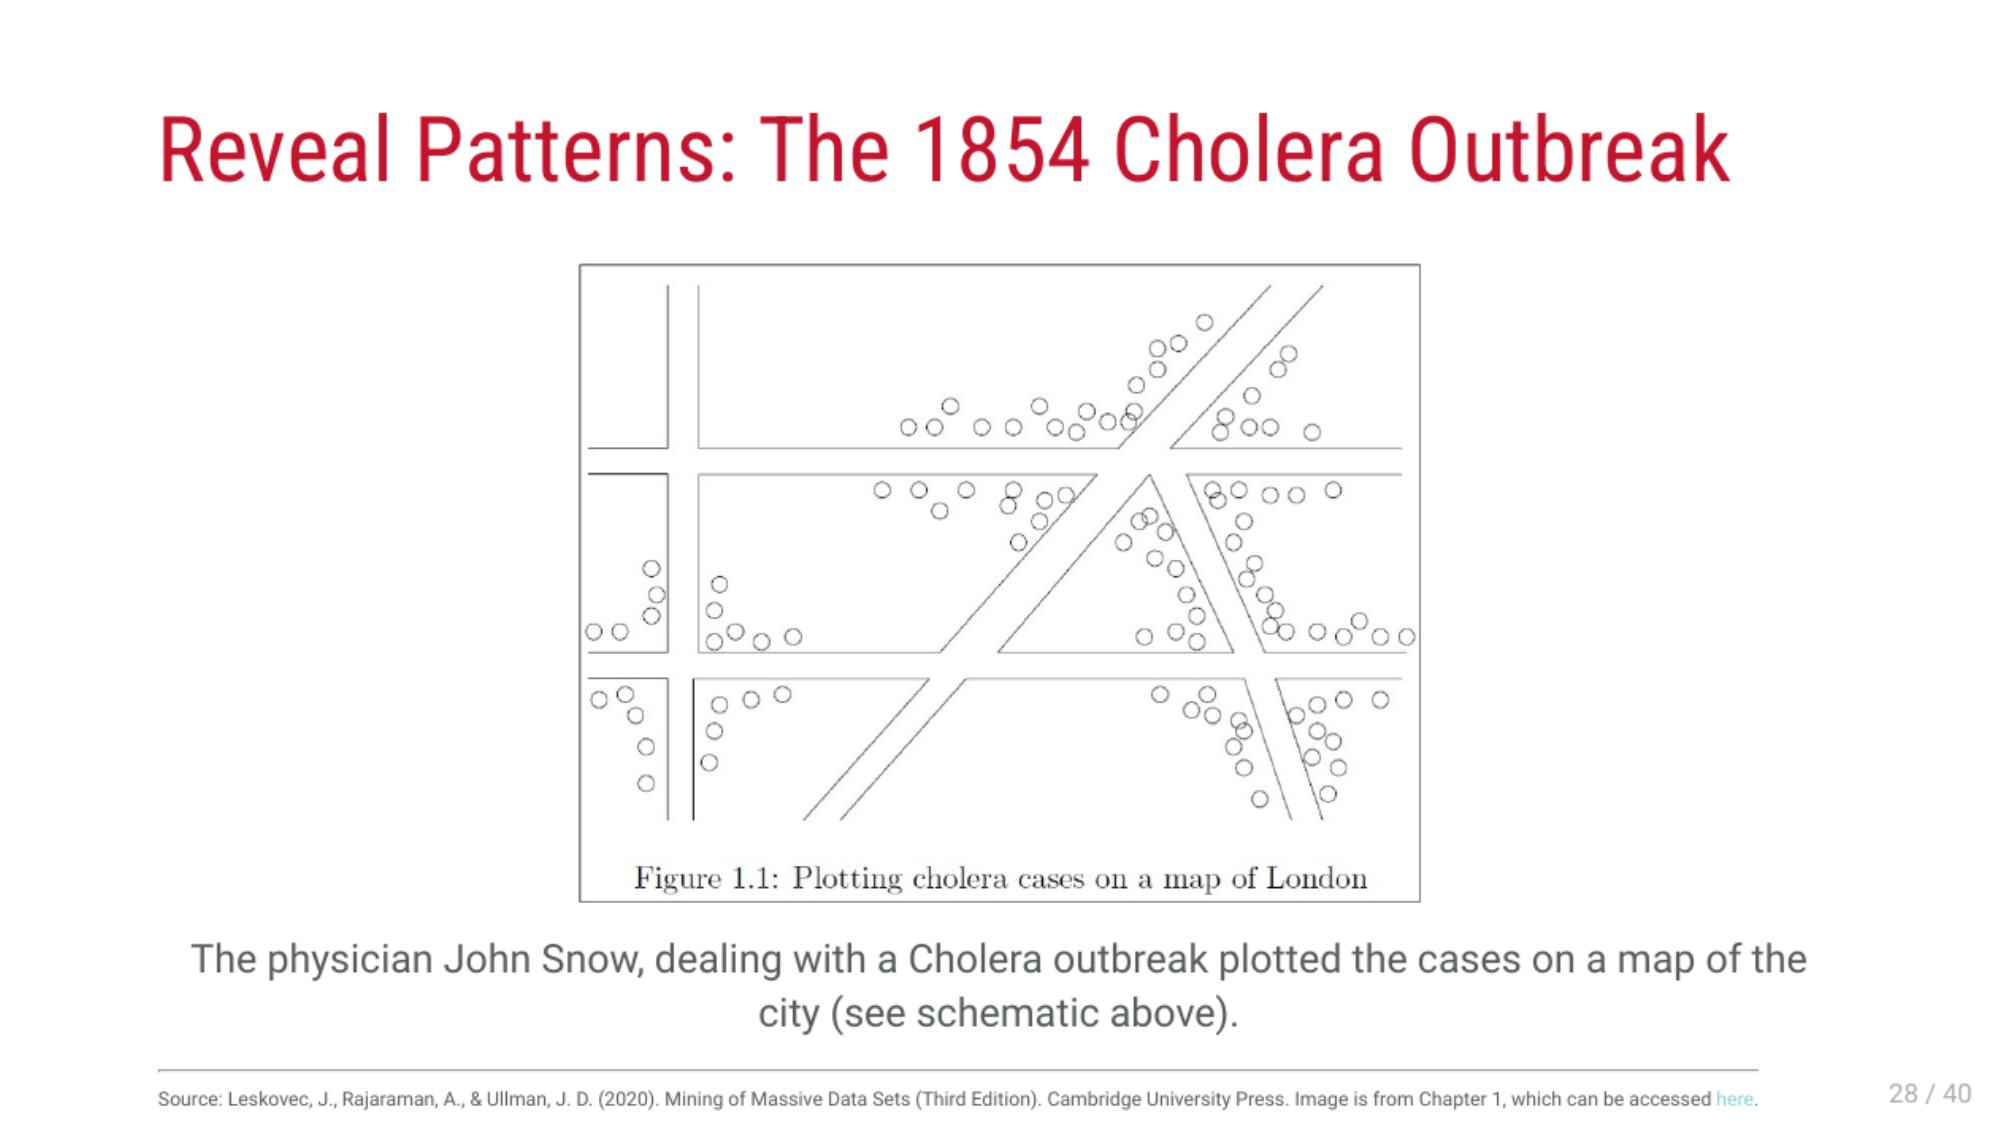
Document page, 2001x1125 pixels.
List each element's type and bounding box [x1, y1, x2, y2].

list [0, 0, 2000, 1125]
